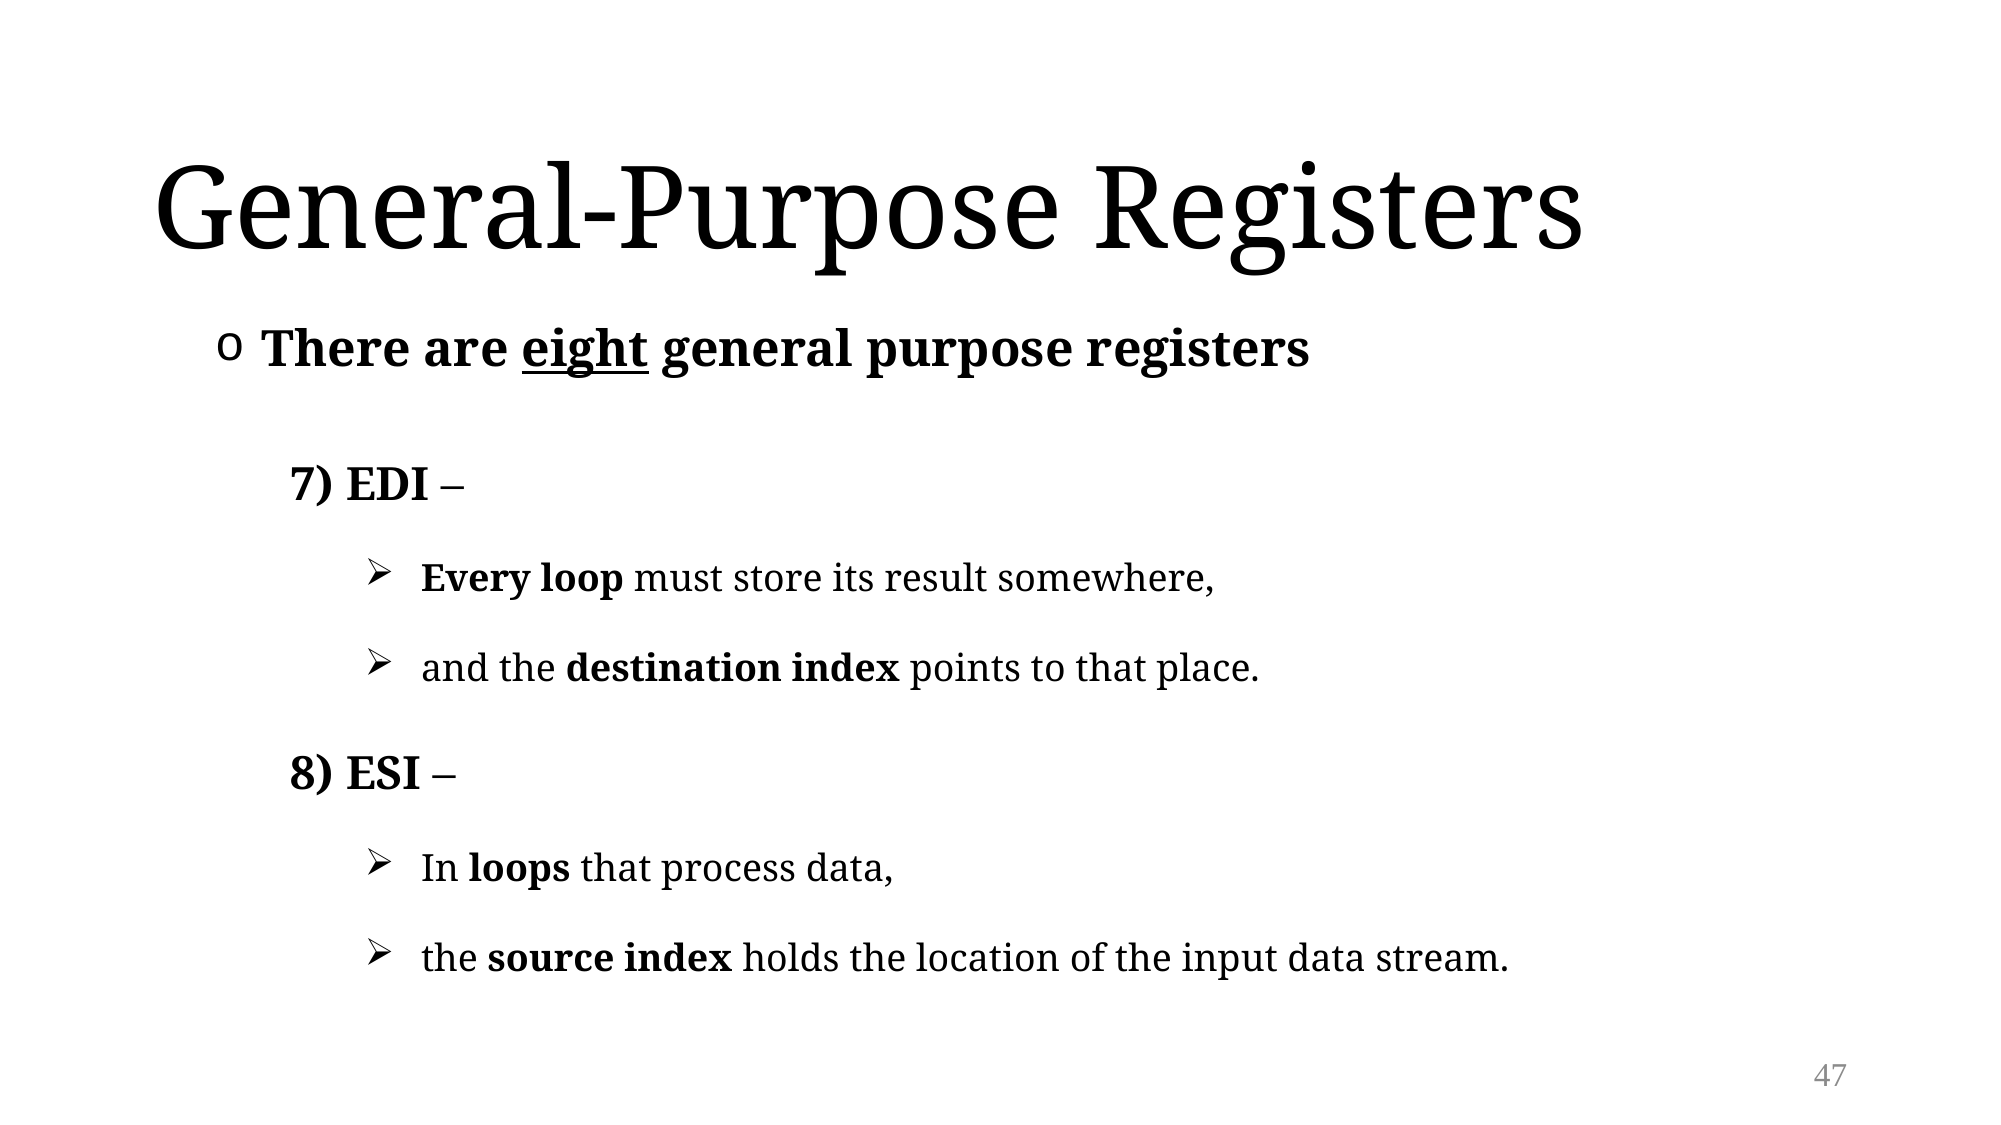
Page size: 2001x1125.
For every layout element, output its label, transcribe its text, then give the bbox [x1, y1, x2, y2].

title General-Purpose Registers [137, 59, 1863, 278]
slide_number 47 [1412, 1042, 1863, 1103]
text_box There are eight general purpose registers EDI – Every loop must store its result somewhere, and the destination index points to that place. ESI – In loops that process data, the source index holds the location of the input data stream. [199, 309, 1850, 987]
